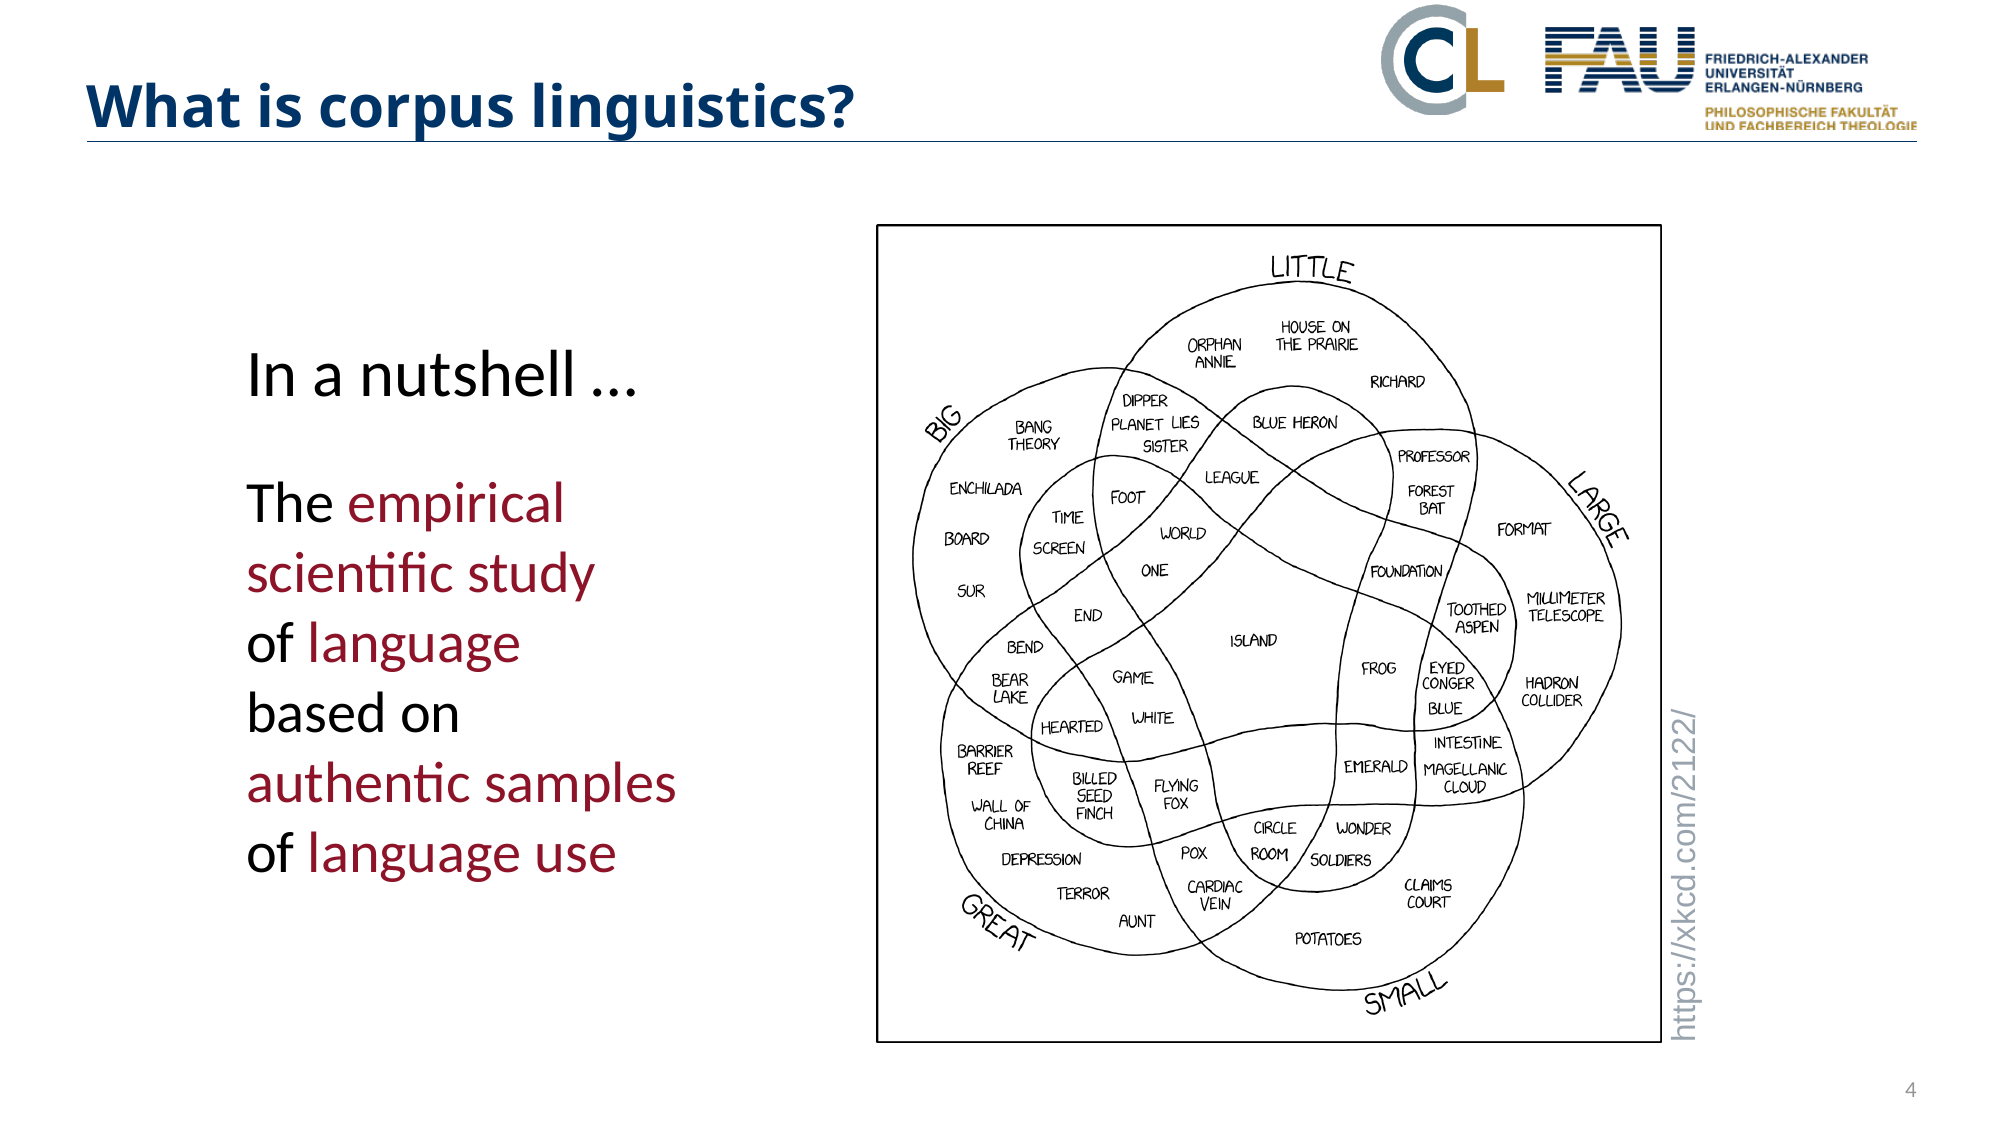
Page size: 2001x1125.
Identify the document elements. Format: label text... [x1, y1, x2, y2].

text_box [875, 224, 1703, 1043]
title What is corpus linguistics? [86, 20, 1354, 139]
slide_number 4 [1818, 1051, 1917, 1125]
text_box In a nutshell … The empirical scientific study of language based on authentic samples of language use [231, 235, 720, 979]
